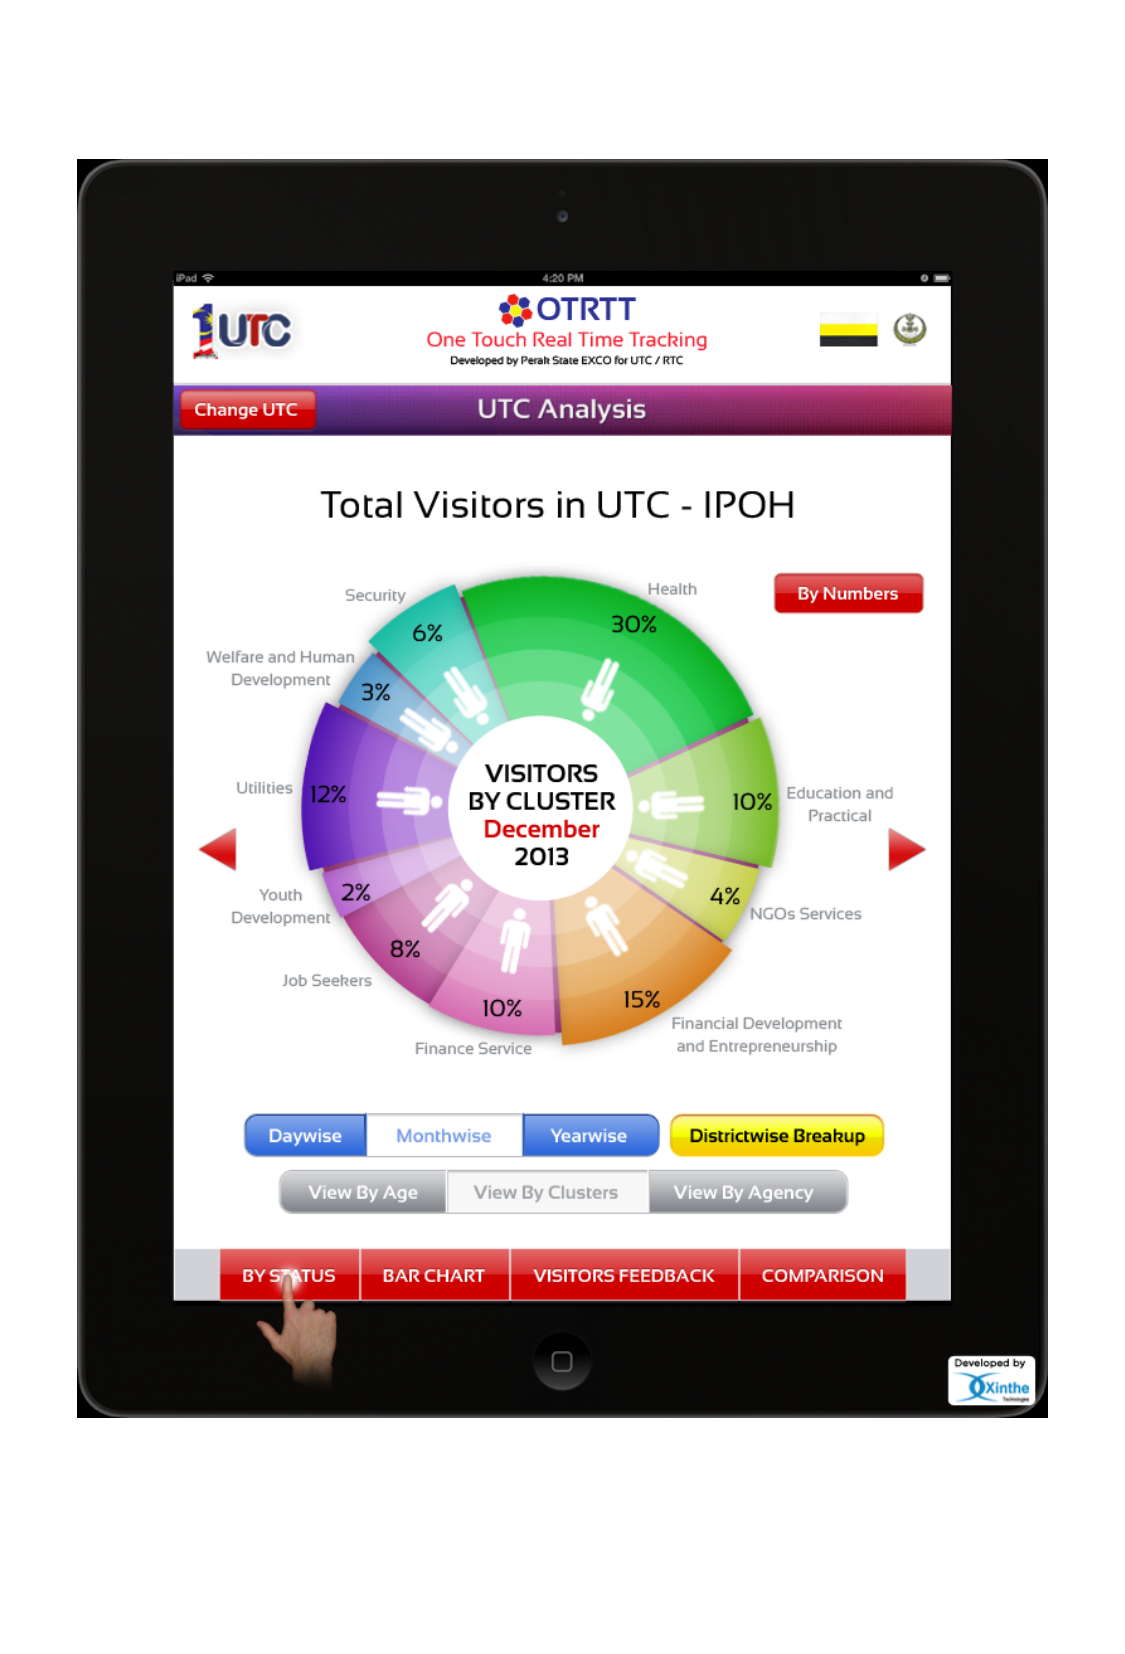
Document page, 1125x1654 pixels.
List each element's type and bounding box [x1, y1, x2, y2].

list [77, 159, 1048, 1418]
